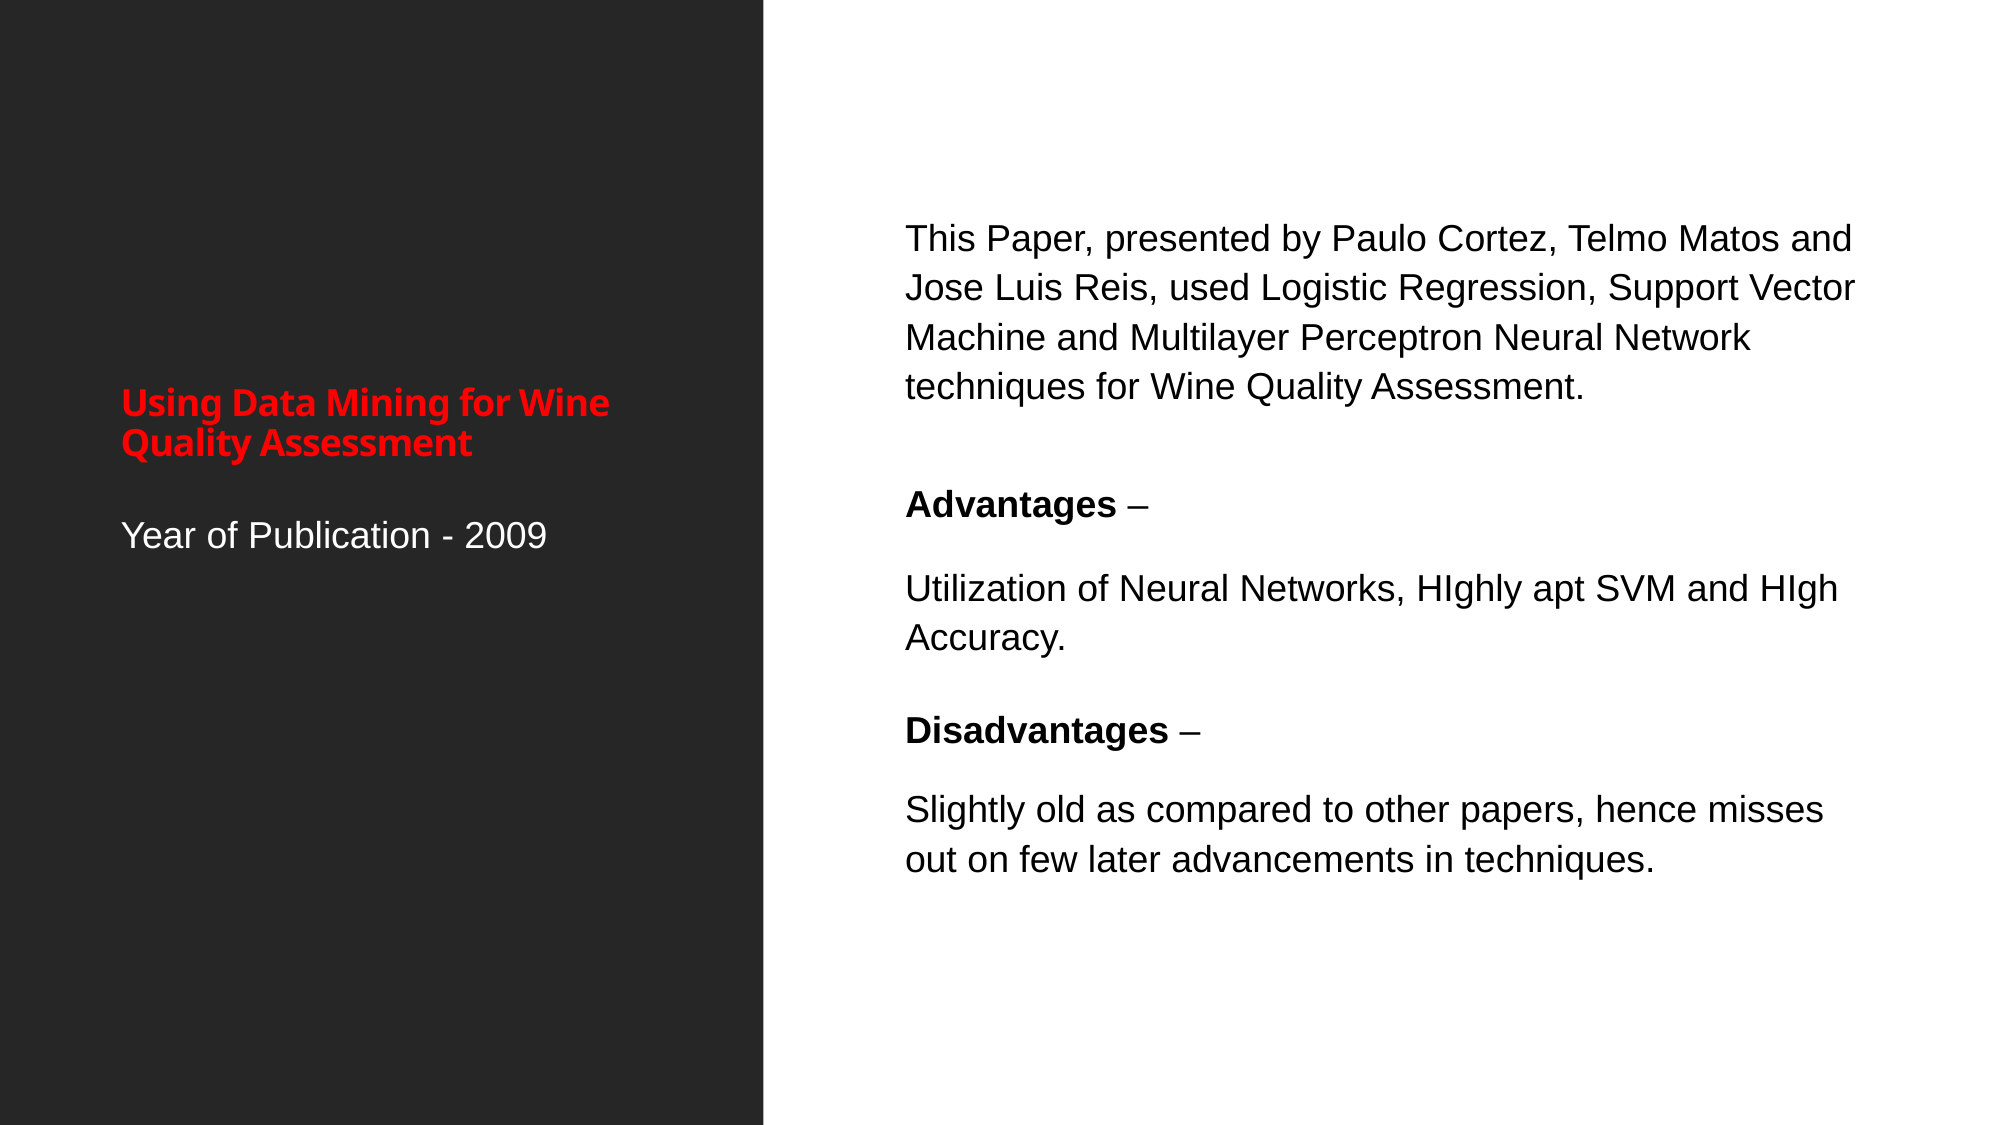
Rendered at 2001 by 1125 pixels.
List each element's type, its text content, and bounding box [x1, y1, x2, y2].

list Year of Publication - 2009 [105, 499, 683, 1002]
title Using Data Mining for Wine Quality Assessment [105, 128, 683, 473]
list This Paper, presented by Paulo Cortez, Telmo Matos and Jose Luis Reis, used Logistic Regression, Support Vector Machine and Multilayer Perceptron Neural Network techniques for Wine Quality Assessment. Advantages – Utilization of Neural Networks, HIghly apt SVM and HIgh Accuracy. Disadvantages – Slightly old as compared to other papers, hence misses out on few later advancements in techniques. [890, 201, 1863, 1125]
